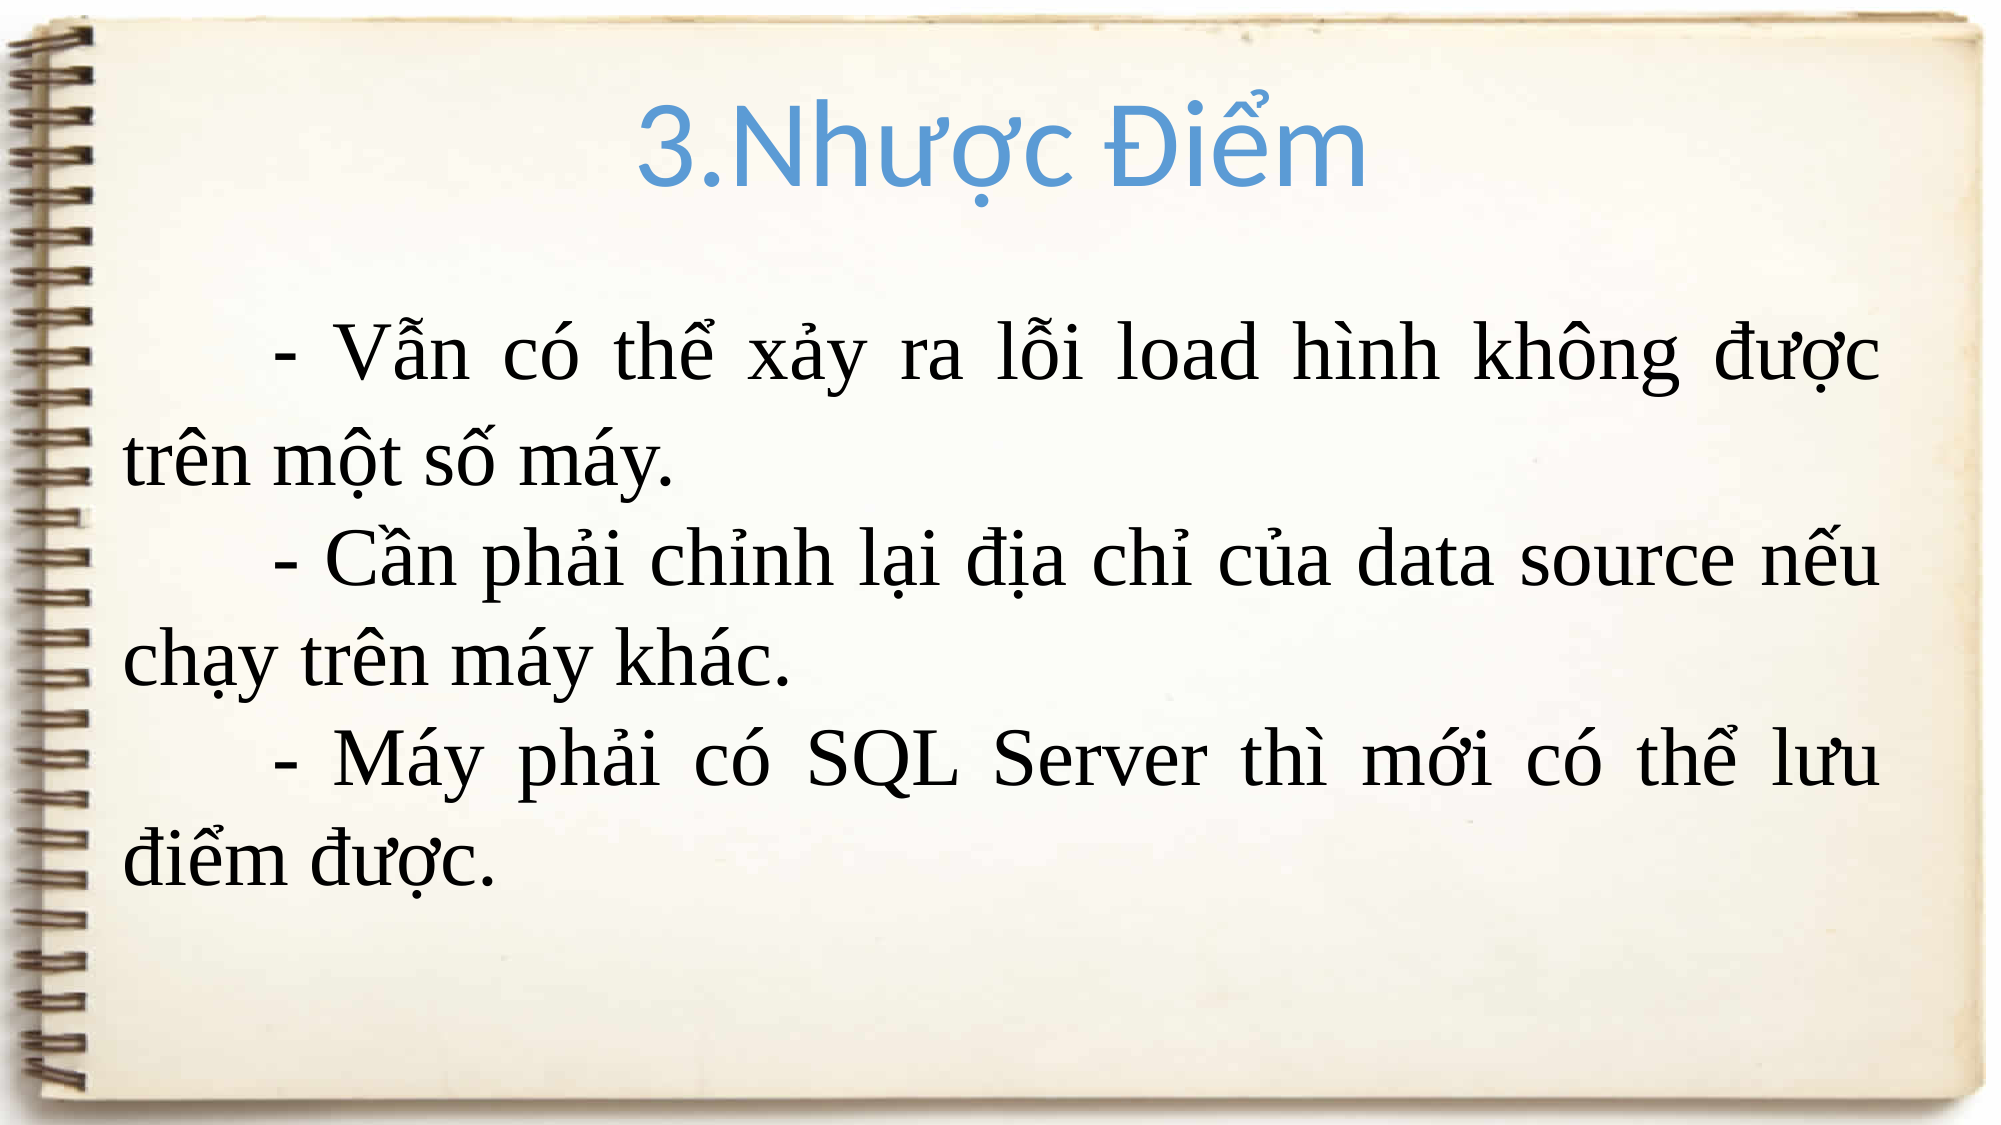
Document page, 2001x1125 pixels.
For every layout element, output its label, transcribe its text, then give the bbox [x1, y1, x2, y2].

text_box 3.Nhược Điểm [434, 54, 1572, 219]
text_box - Vẫn có thể xảy ra lỗi load hình không được trên một số máy. - Cần phải chỉnh lại địa chỉ của data source nếu chạy trên máy khác. - Máy phải có SQL Server thì mới có thể lưu điểm được. [107, 259, 1899, 910]
picture [0, 0, 2001, 1125]
